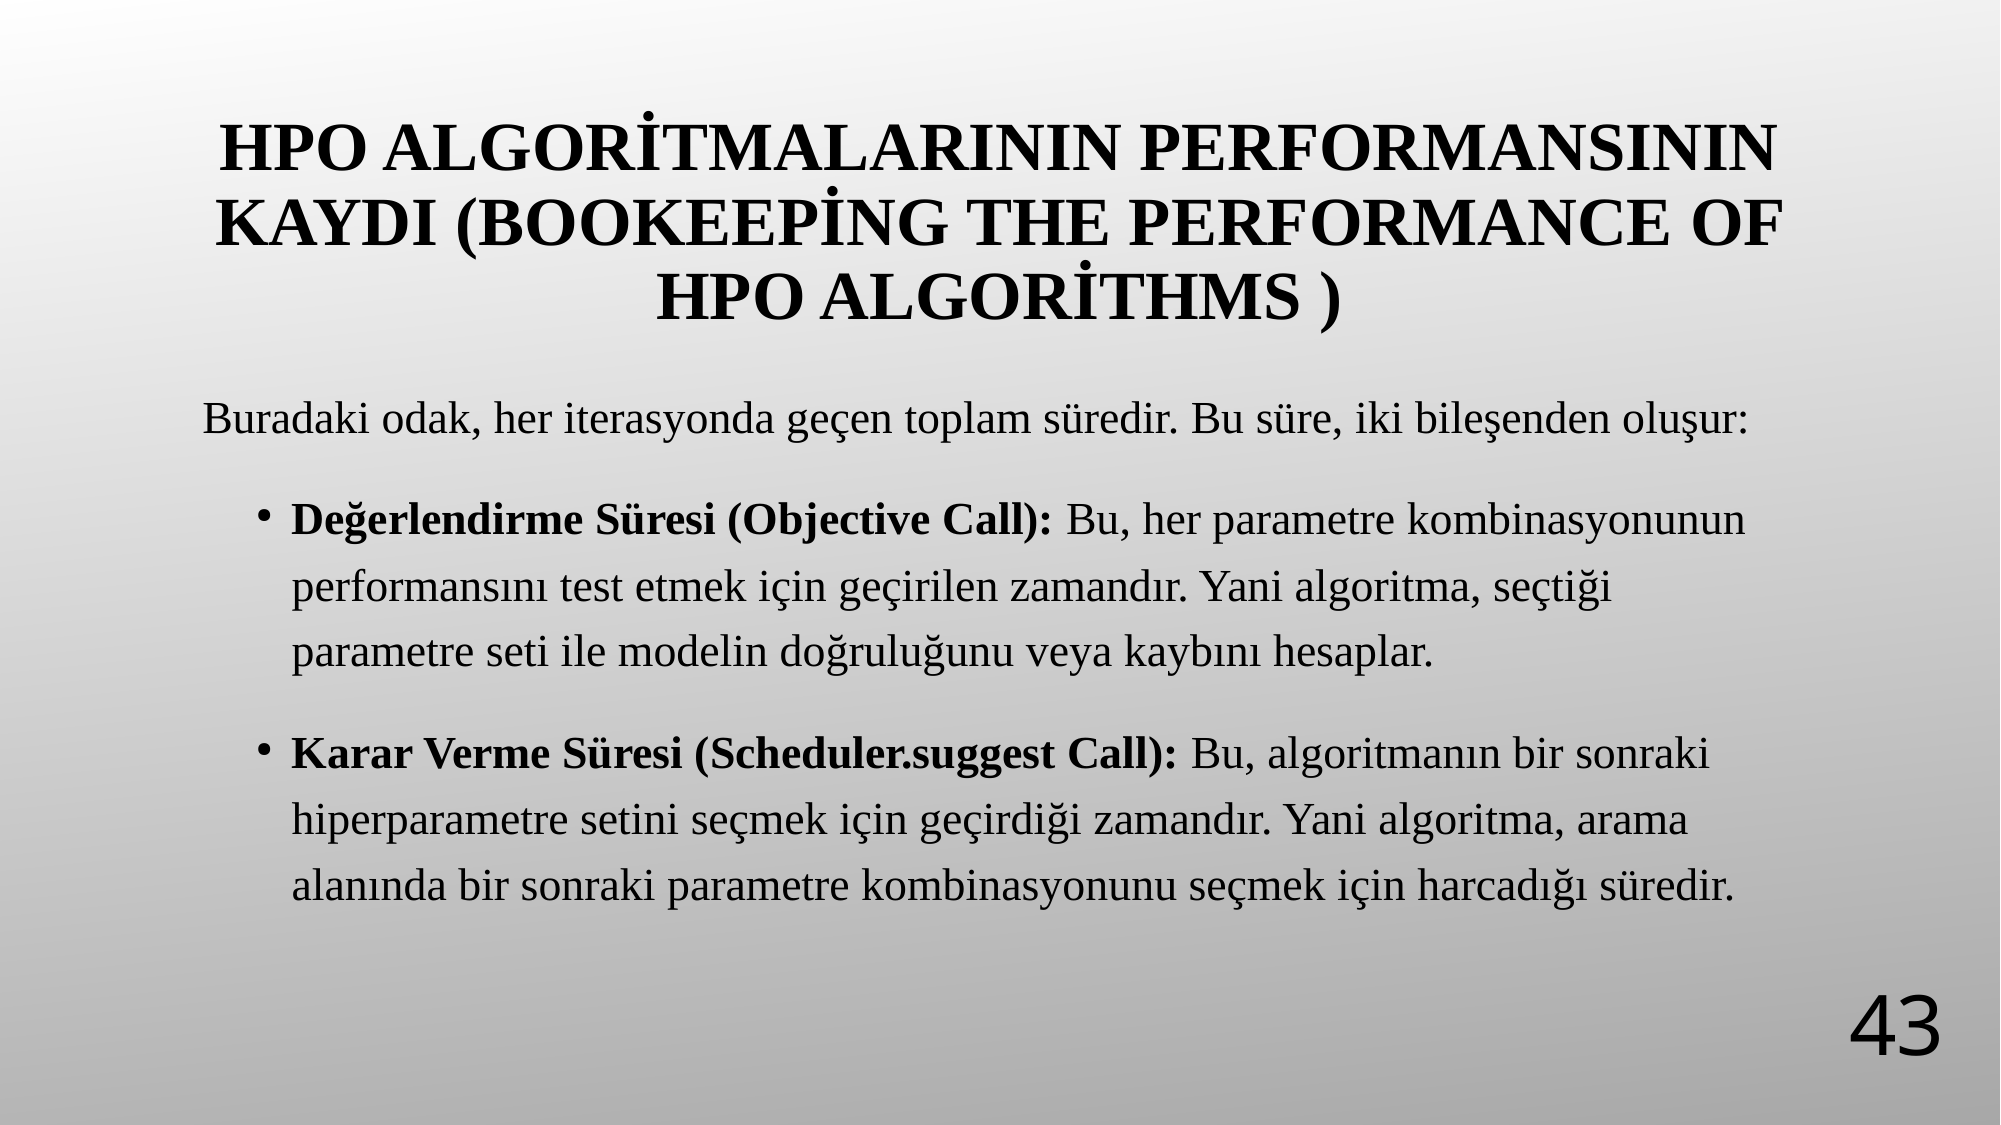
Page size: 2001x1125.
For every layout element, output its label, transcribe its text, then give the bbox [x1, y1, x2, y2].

slide_number 43 [1738, 965, 1960, 1103]
title HPO Algoritmalarının Performansının Kaydı (Bookeeping the Performance of HPO Algorithms ) [187, 101, 1813, 344]
list Buradaki odak, her iterasyonda geçen toplam süredir. Bu süre, iki bileşenden oluşur: Değerlendirme Süresi (Objective Call): Bu, her parametre kombinasyonunun performansını test etmek için geçirilen zamandır. Yani algoritma, seçtiği parametre seti ile modelin doğruluğunu veya kaybını hesaplar. Karar Verme Süresi (Scheduler.suggest Call): Bu, algoritmanın bir sonraki hiperparametre setini seçmek için geçirdiği zamandır. Yani algoritma, arama alanında bir sonraki parametre kombinasyonunu seçmek için harcadığı süredir. [187, 369, 1813, 950]
